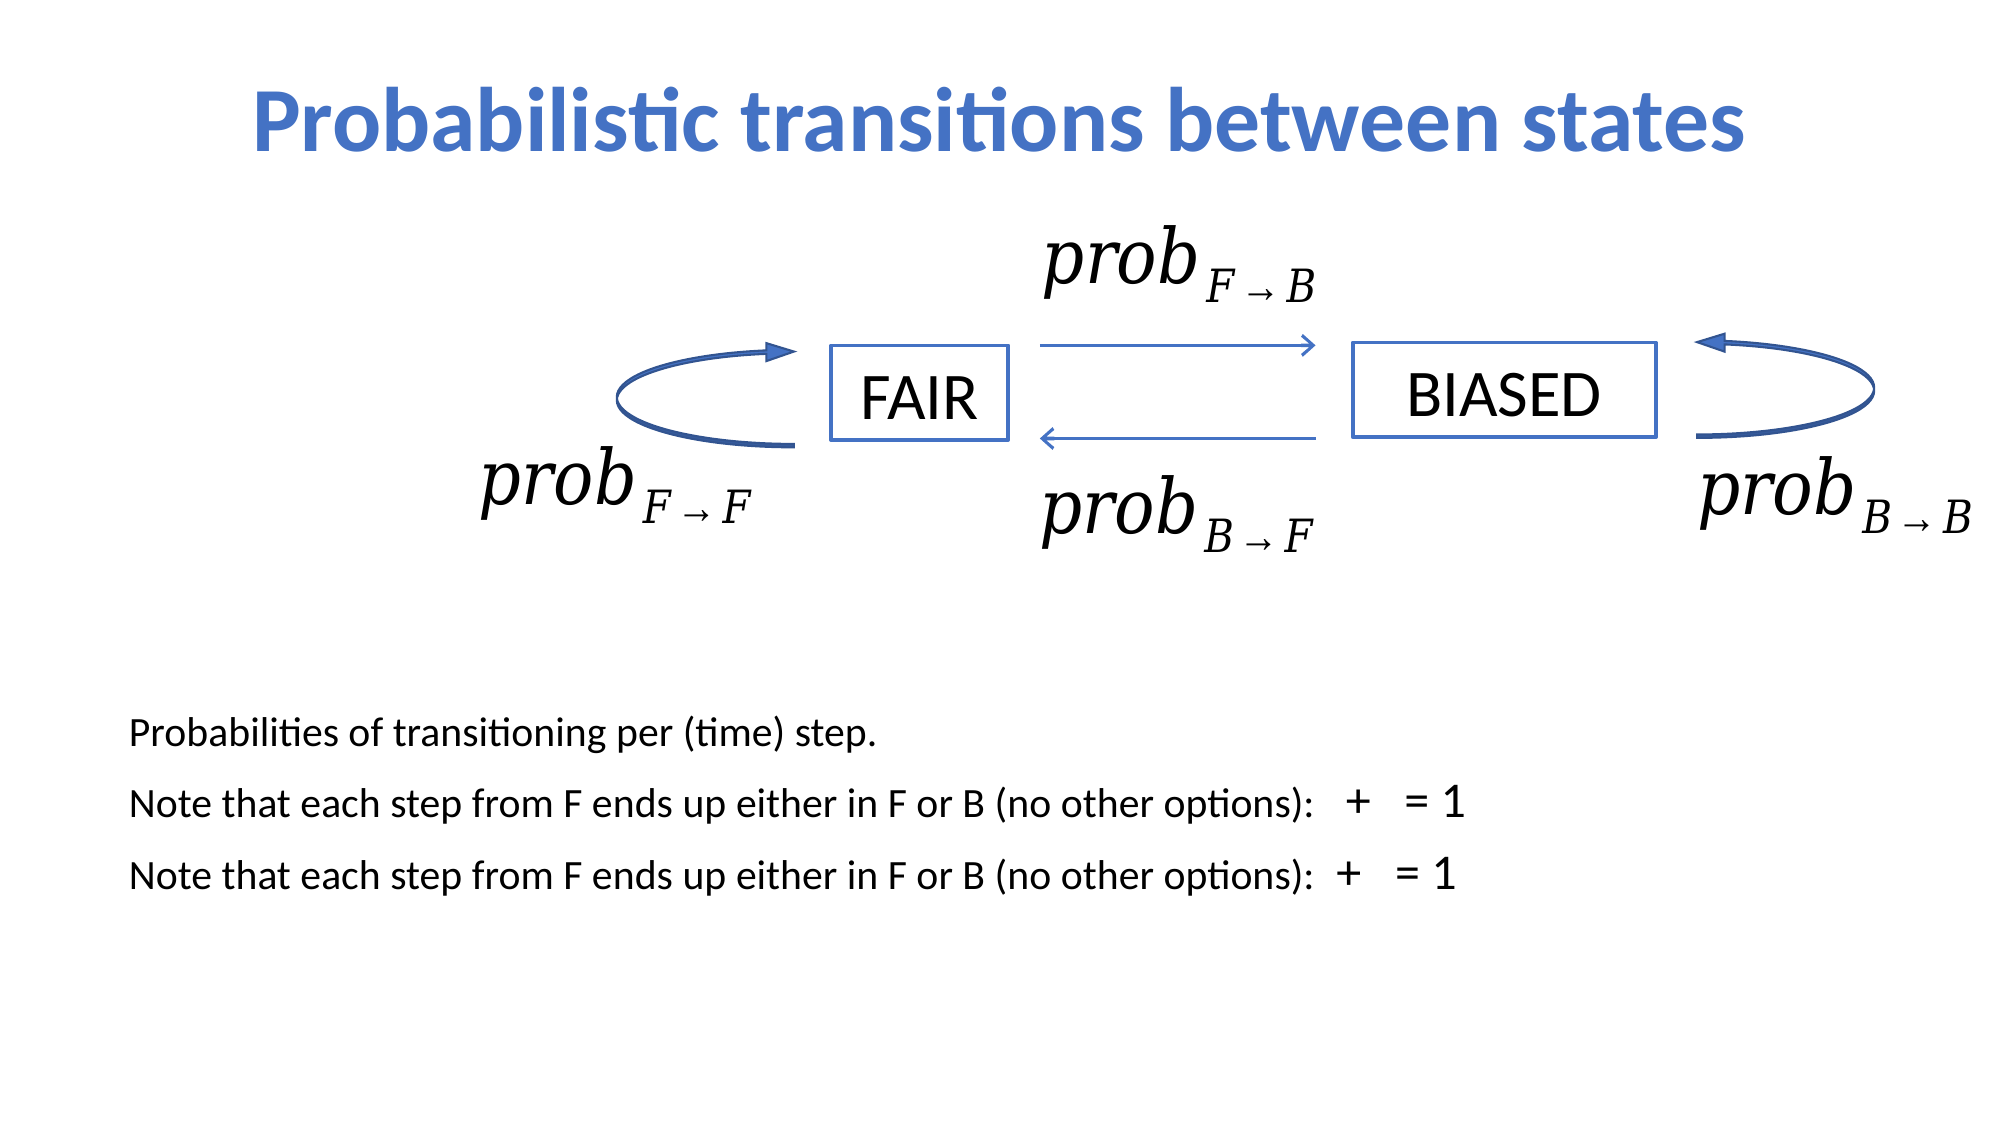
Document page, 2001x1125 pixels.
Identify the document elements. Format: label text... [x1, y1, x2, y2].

text_box [1693, 332, 1876, 439]
text_box FAIR [831, 345, 1009, 441]
text_box BIASED [1352, 342, 1657, 438]
text_box [615, 341, 798, 449]
title Probabilistic transitions between states [137, 59, 1863, 183]
